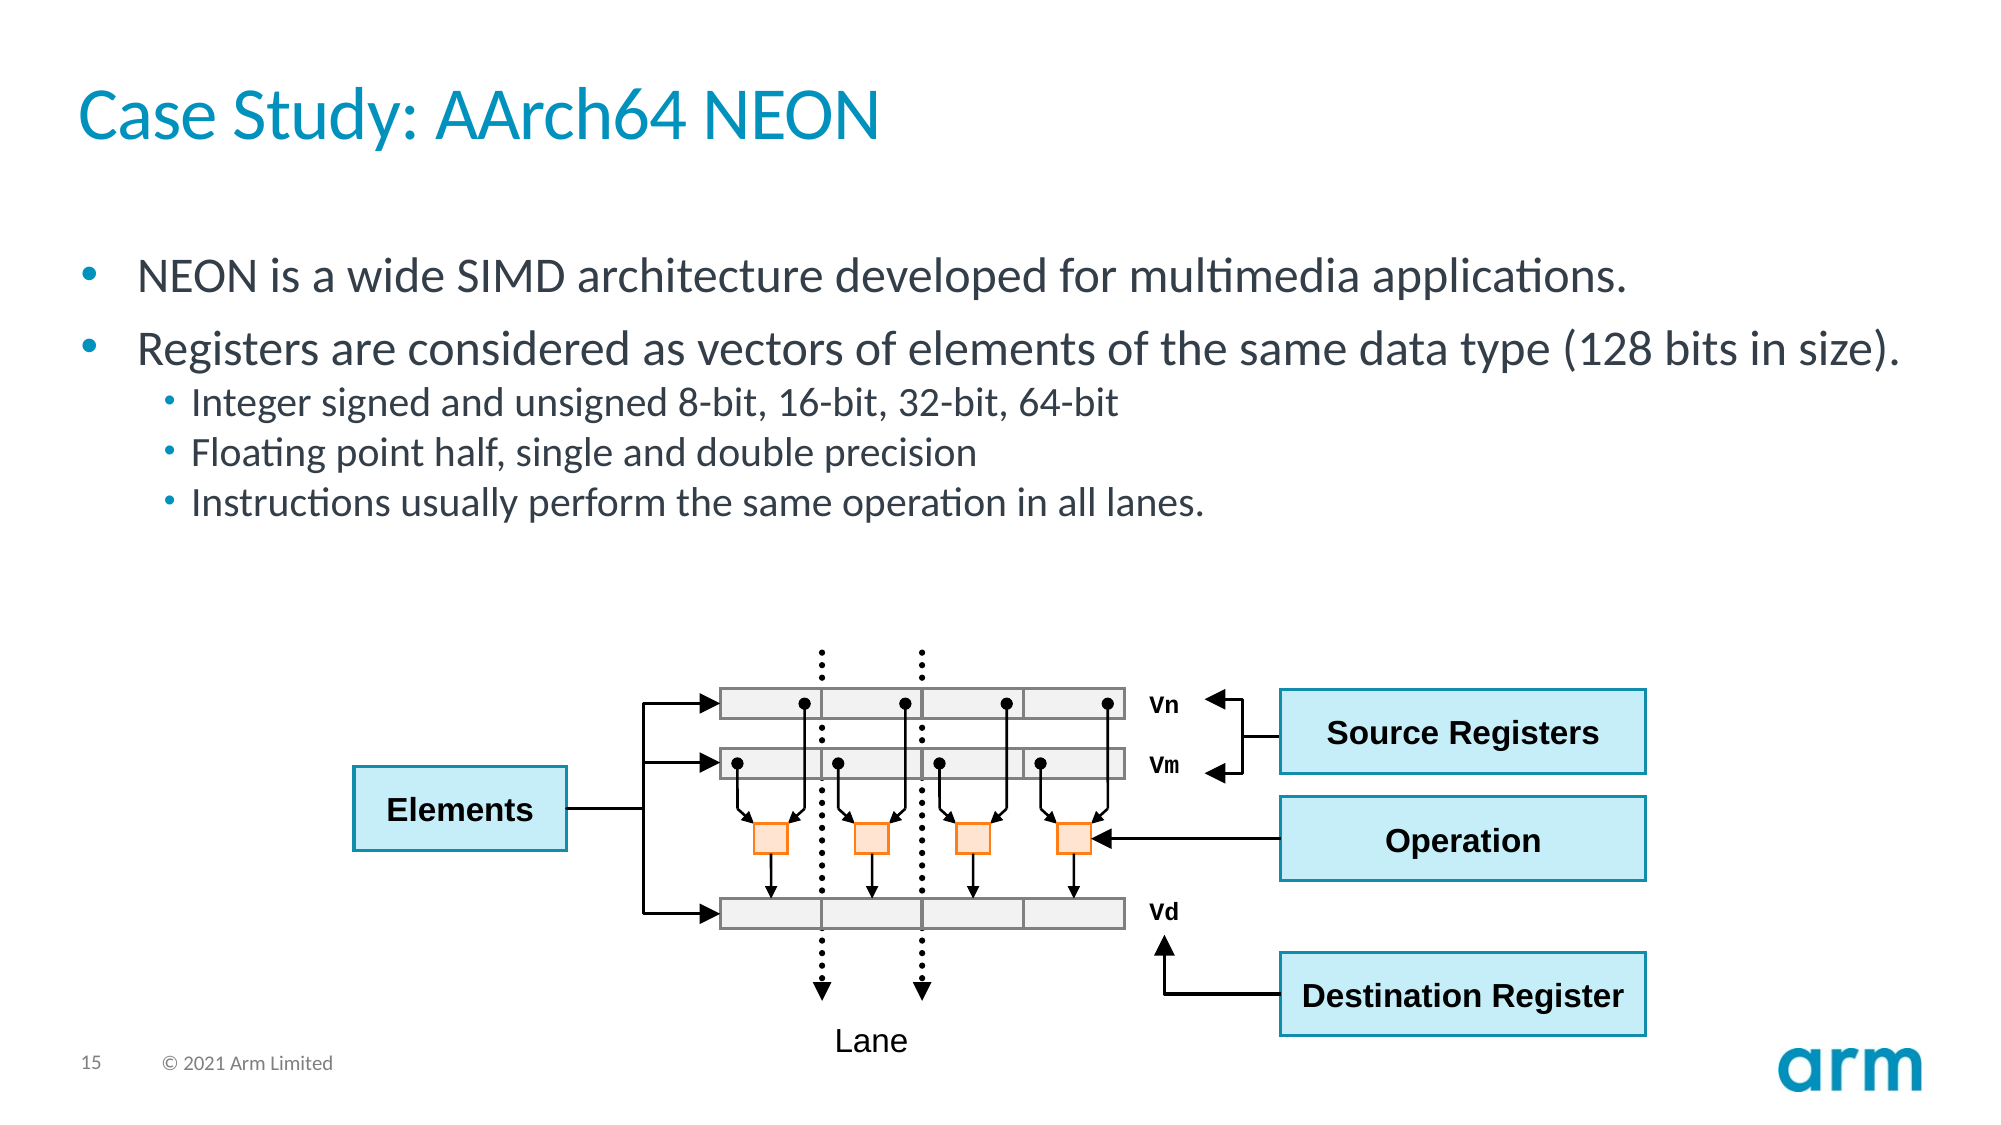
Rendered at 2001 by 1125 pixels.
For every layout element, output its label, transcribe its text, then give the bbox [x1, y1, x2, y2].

picture [1889, 1048, 1903, 1053]
picture [1778, 1048, 1794, 1067]
list NEON is a wide SIMD architecture developed for multimedia applications. Registers are considered as vectors of elements of the same data type (128 bits in size). Integer signed and unsigned 8-bit, 16-bit, 32-bit, 64-bit Floating point half, single and double precision Instructions usually perform the same operation in all lanes. [80, 242, 1915, 913]
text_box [354, 652, 1646, 1059]
picture [1788, 1056, 1812, 1083]
picture [1911, 1048, 1922, 1062]
title Case Study: AArch64 NEON [78, 78, 1922, 186]
picture [1778, 1072, 1794, 1092]
picture [1803, 1048, 1922, 1092]
